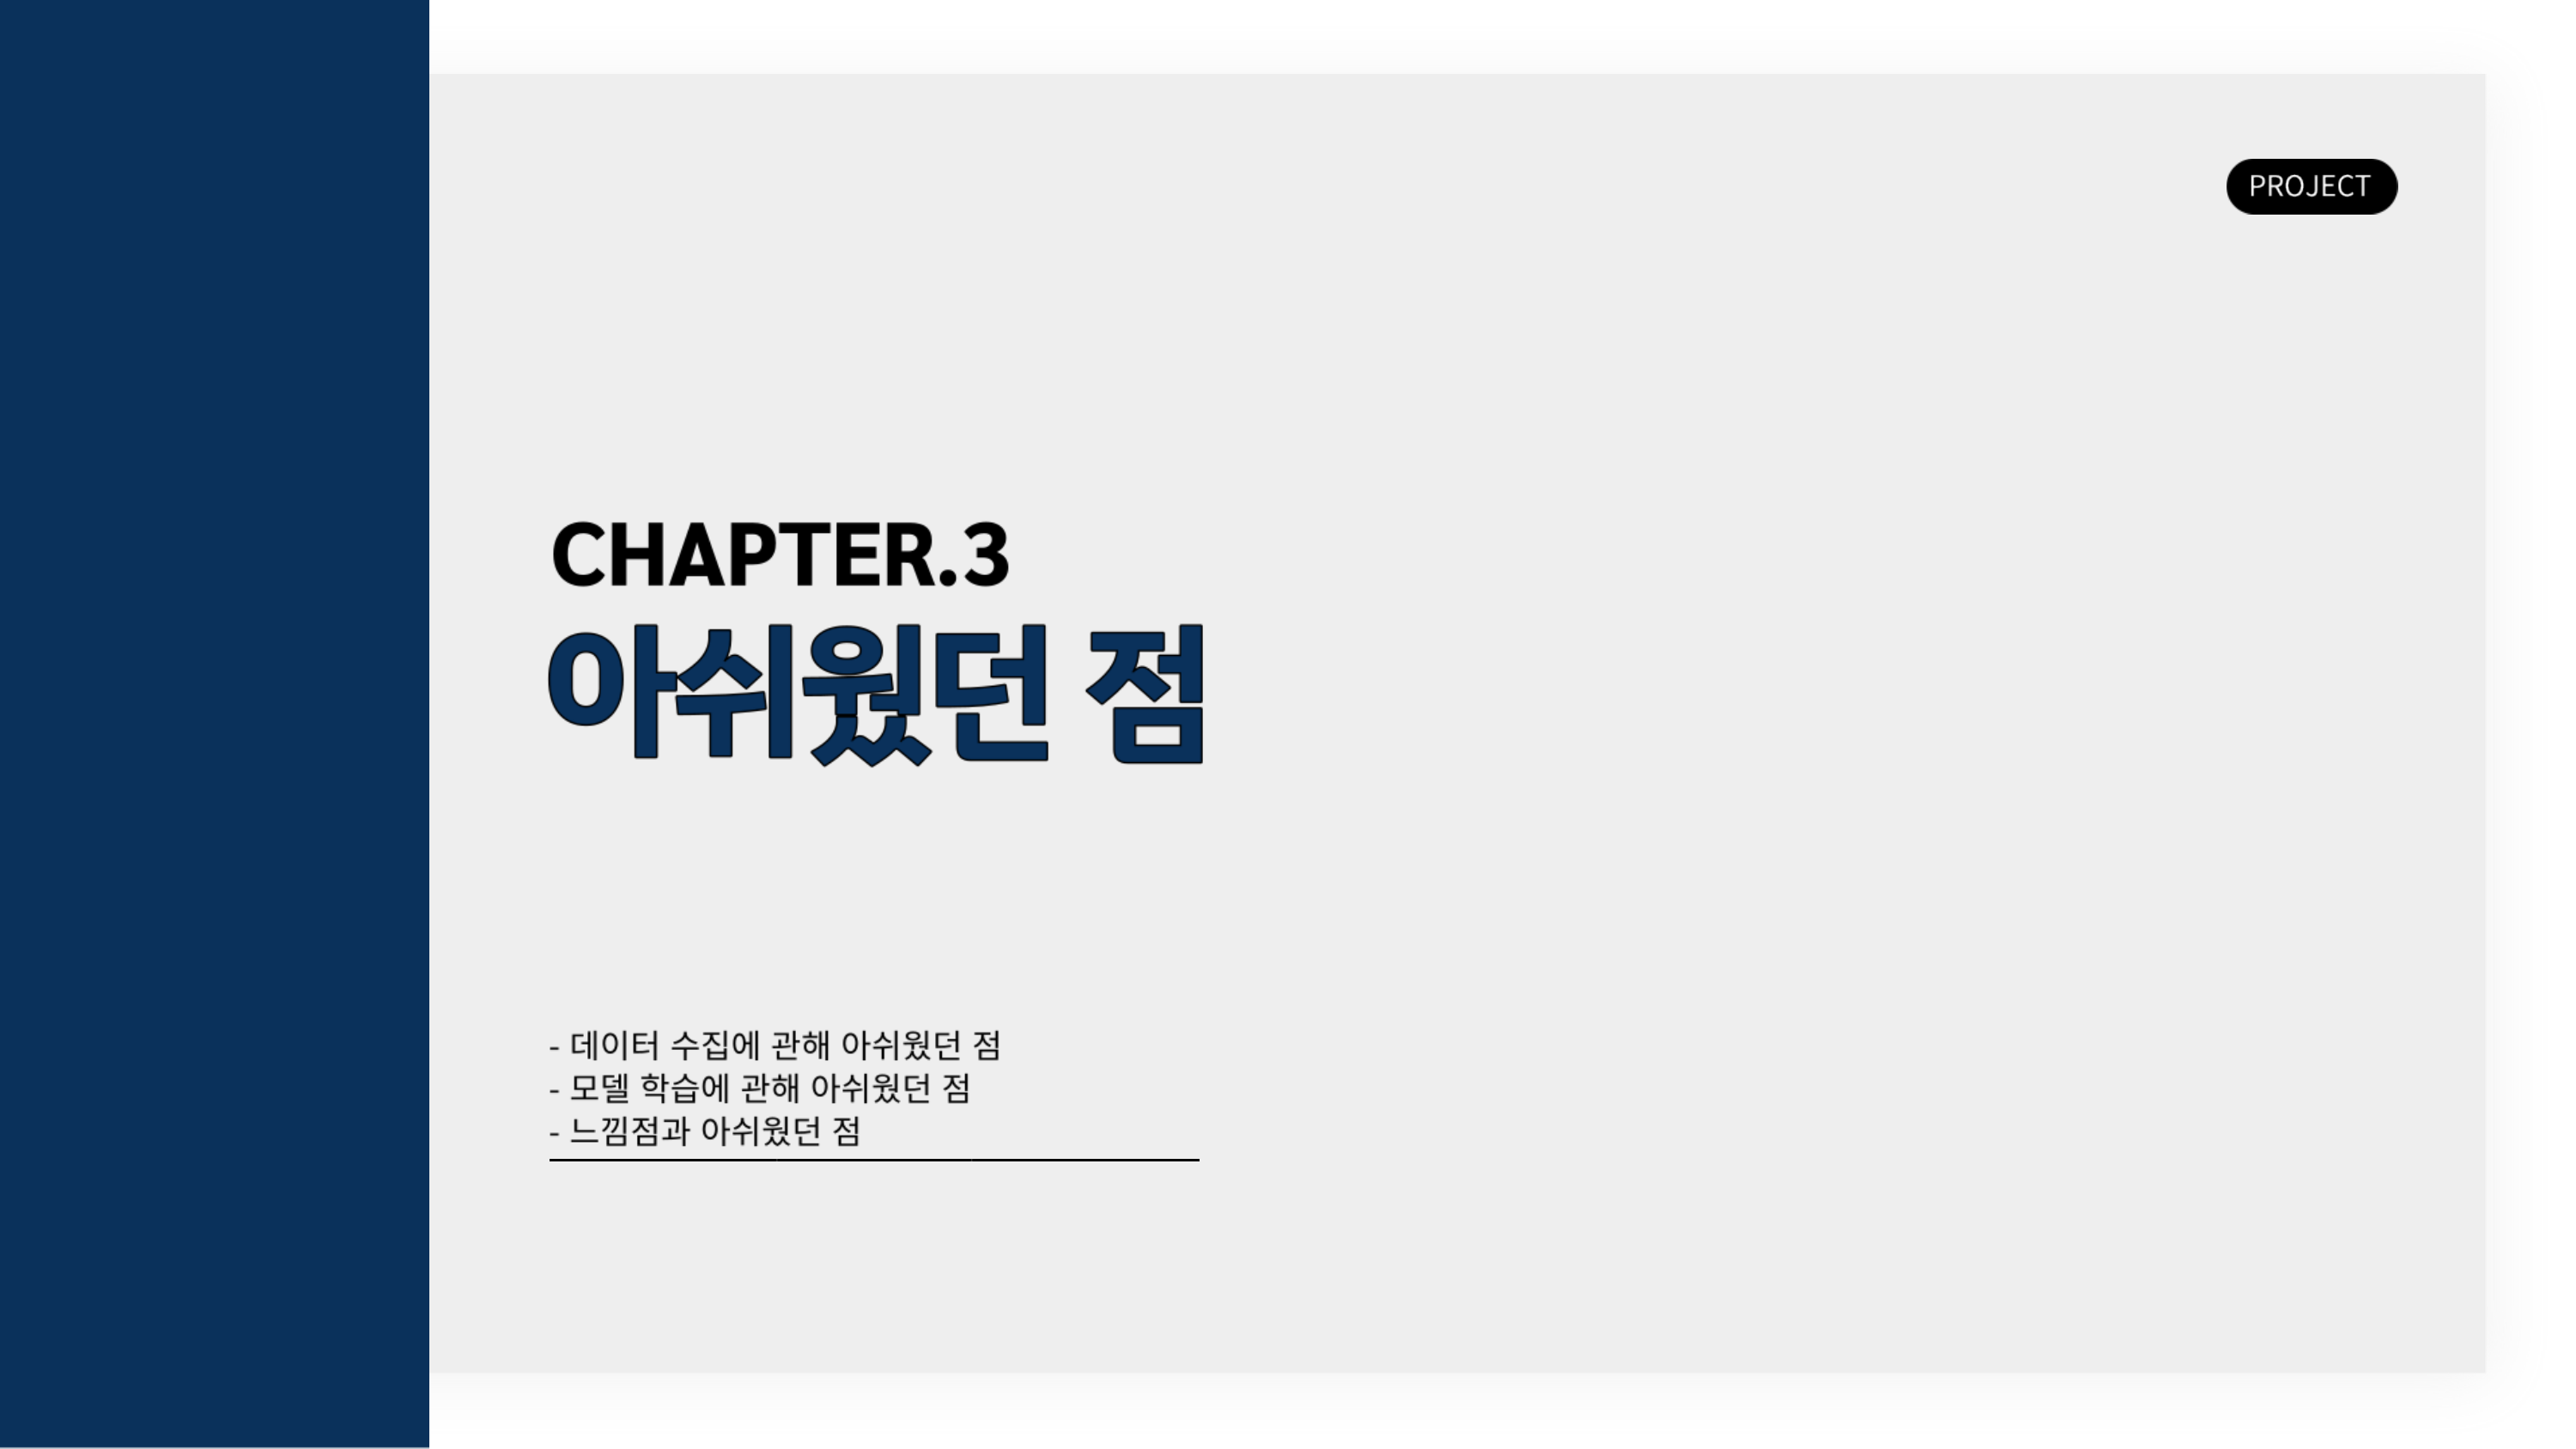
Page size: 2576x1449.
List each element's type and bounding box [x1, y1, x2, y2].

picture [487, 472, 1379, 943]
picture [2235, 159, 2386, 223]
text_box [2386, 159, 2398, 215]
text_box [2227, 159, 2234, 215]
picture [543, 1016, 1018, 1169]
text_box [0, 0, 430, 1449]
text_box [435, 74, 2488, 1374]
picture [430, 0, 2576, 1449]
